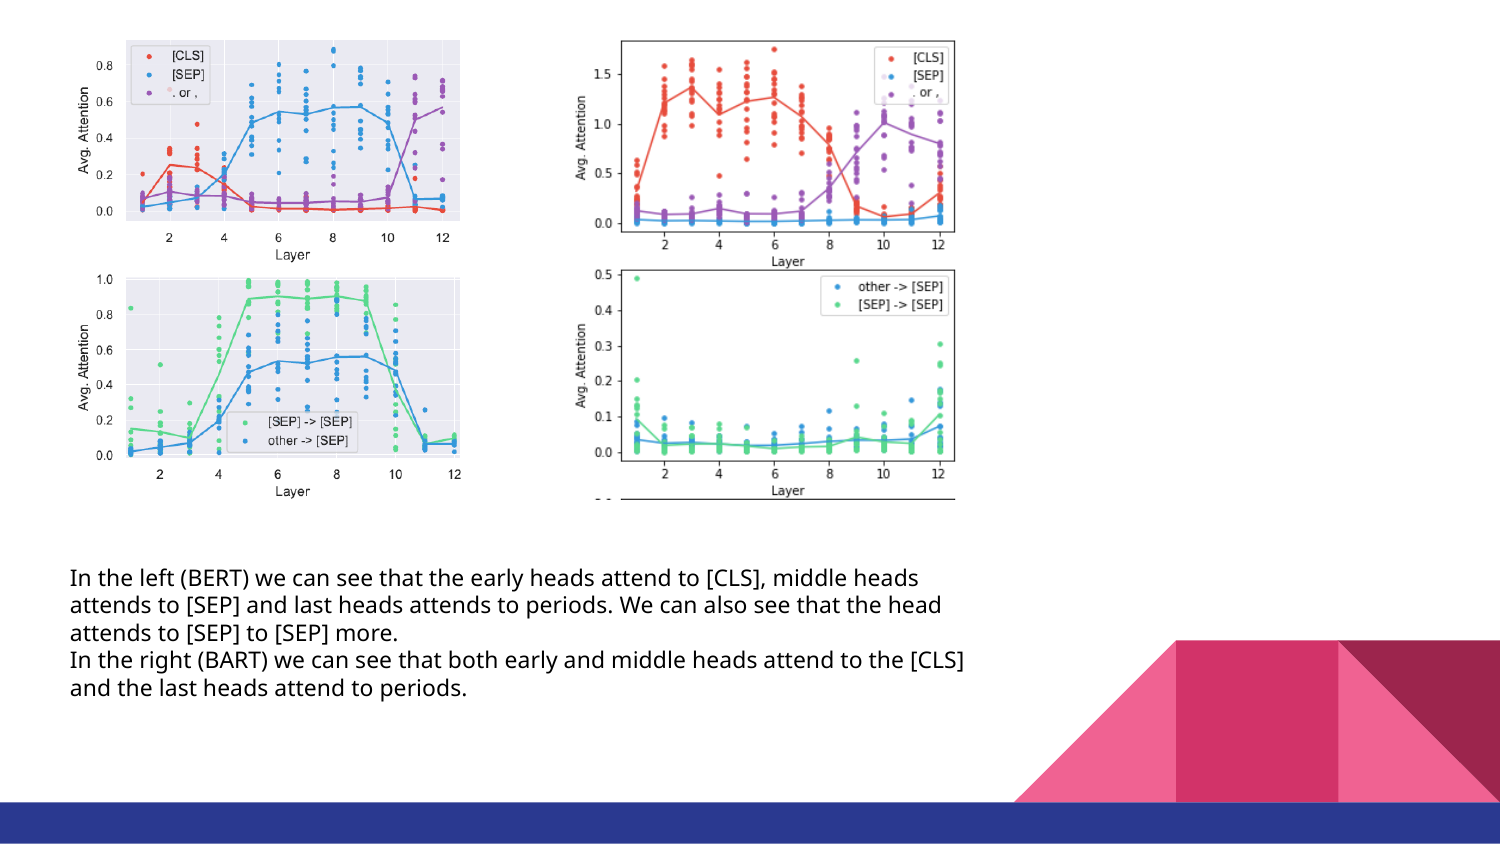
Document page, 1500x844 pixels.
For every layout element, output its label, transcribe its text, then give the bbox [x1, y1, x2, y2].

picture [30, 10, 490, 516]
picture [546, 36, 997, 500]
text_box In the left (BERT) we can see that the early heads attend to [CLS], middle heads attends to [SEP] and last heads attends to periods. We can also see that the head attends to [SEP] to [SEP] more. In the right (BART) we can see that both early and middle heads attend to the [CLS] and the last heads attend to periods. [55, 548, 1012, 716]
